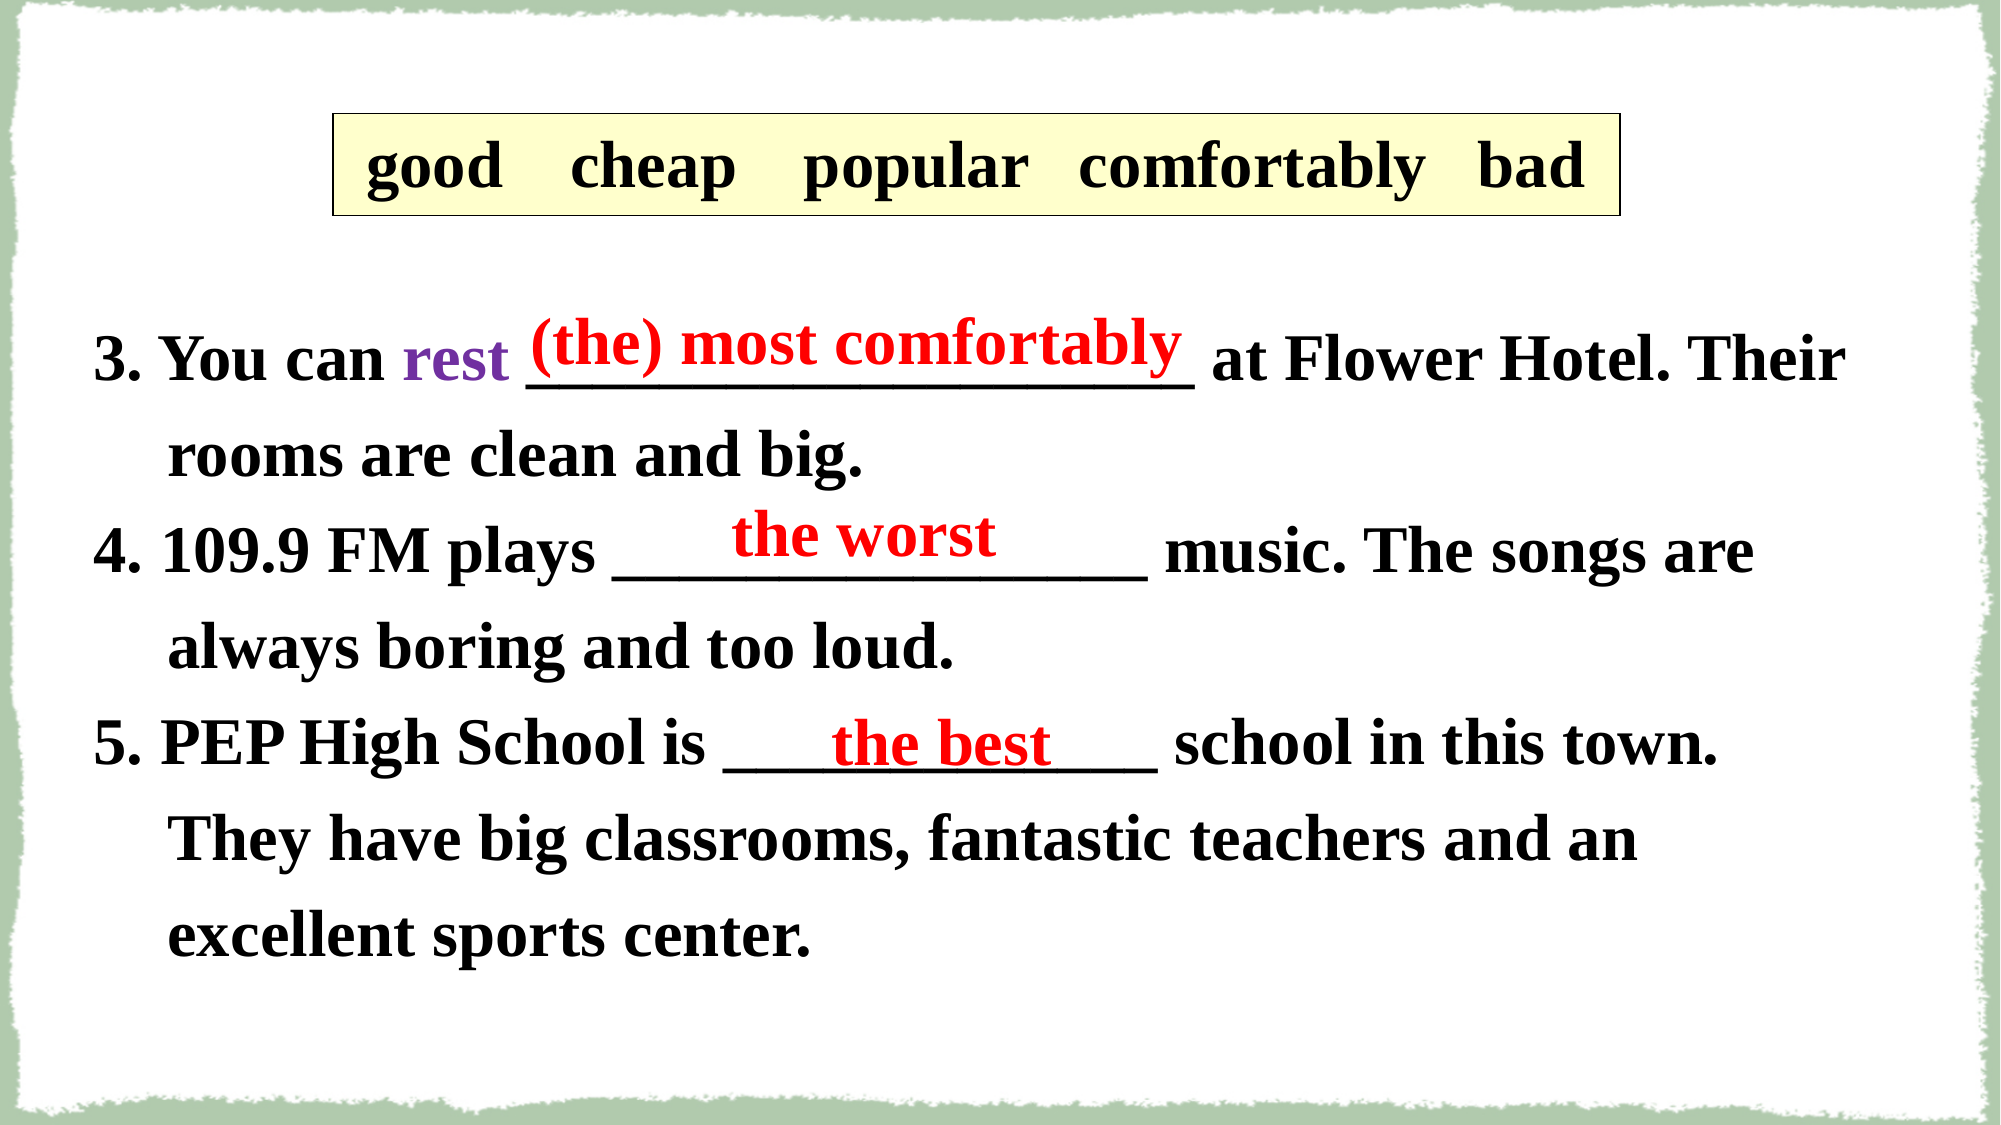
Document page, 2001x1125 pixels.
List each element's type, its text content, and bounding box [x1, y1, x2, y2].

picture [0, 0, 2001, 1125]
text_box the best [816, 675, 1152, 787]
text_box (the) most comfortably [515, 290, 1201, 386]
text_box the worst [716, 481, 1118, 577]
text_box good cheap popular comfortably bad [332, 113, 1620, 216]
text_box 3. You can rest ____________________ at Flower Hotel. Their rooms are clean and big. 4. 109.9 FM plays ________________ music. The songs are always boring and too loud. 5. PEP High School is _____________ school in this town. They have big classrooms, fantastic teachers and an excellent sports center. [78, 290, 1875, 977]
